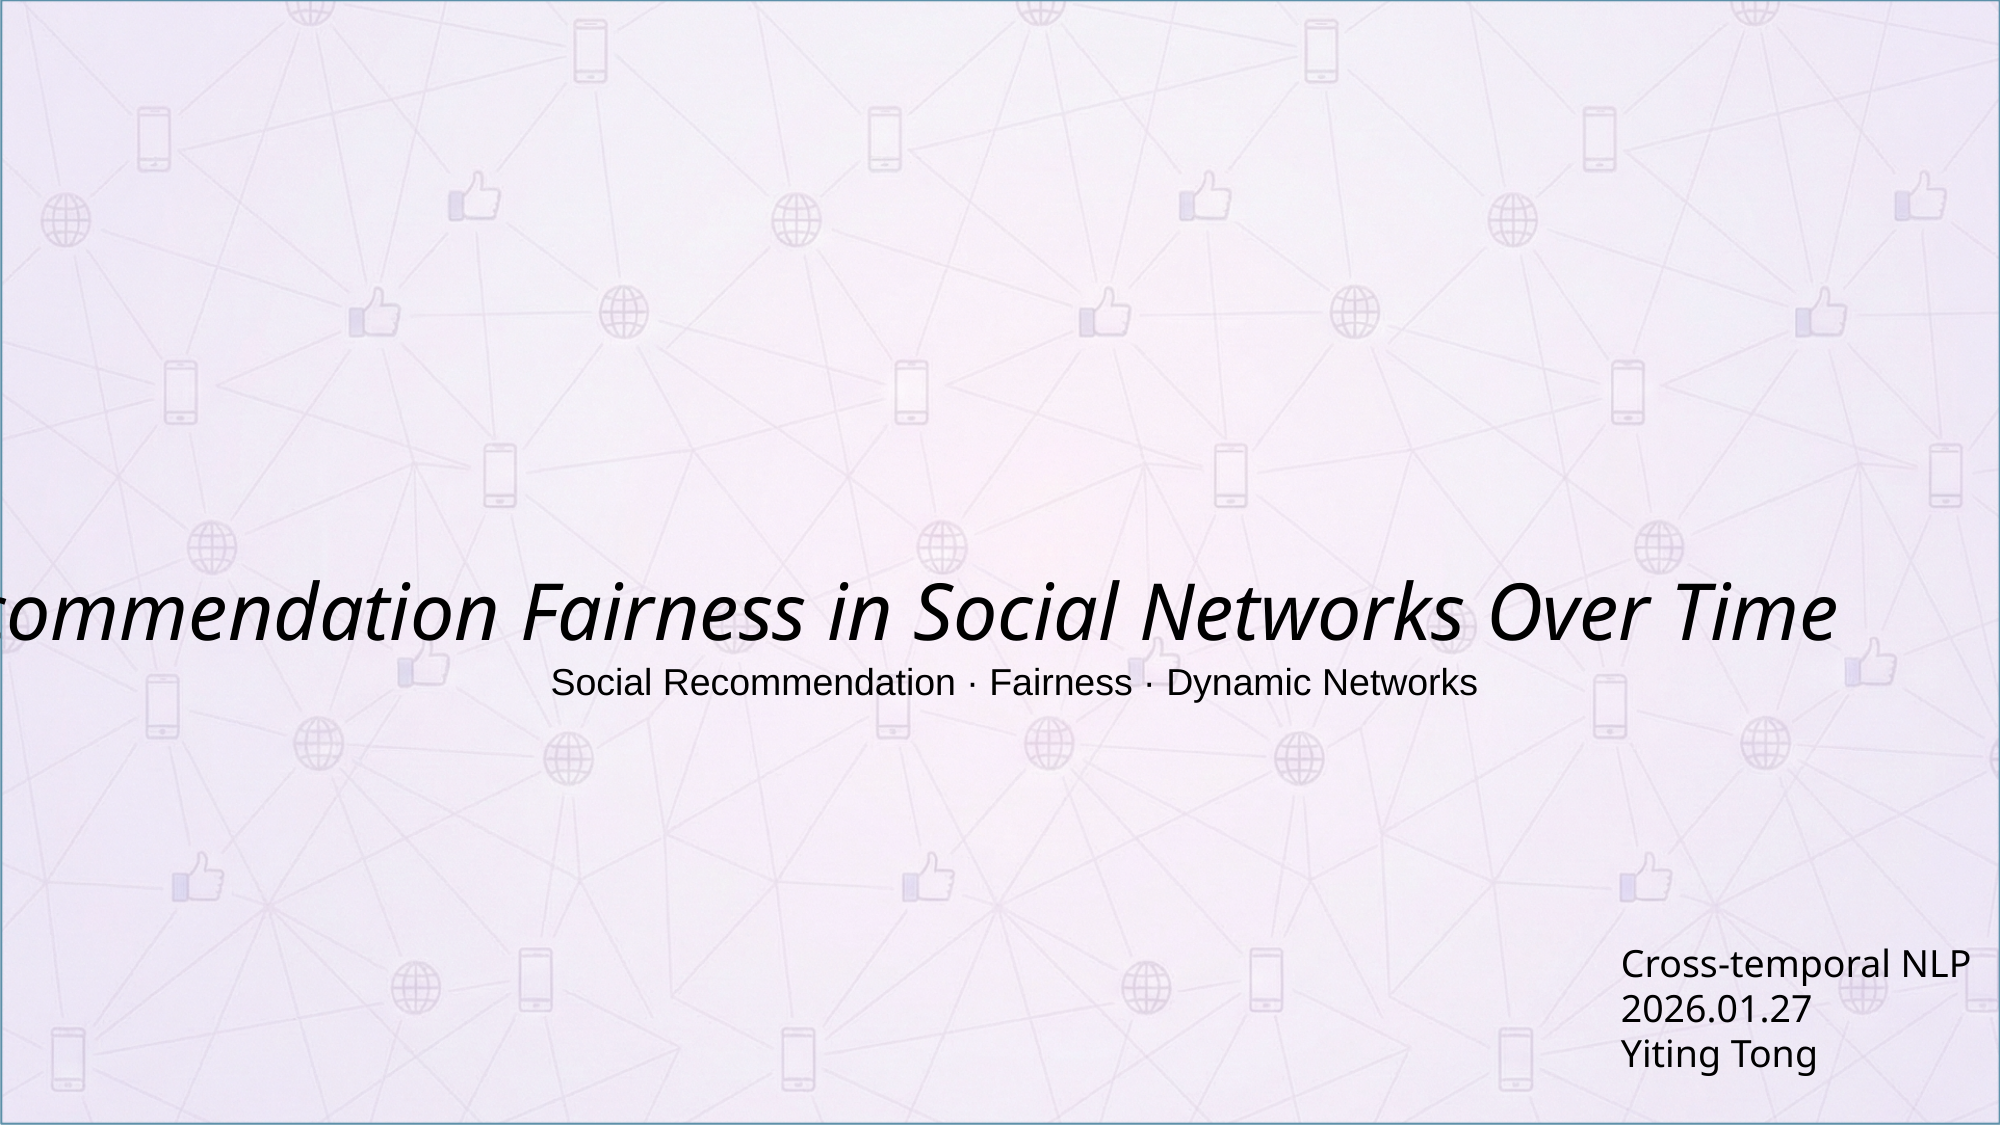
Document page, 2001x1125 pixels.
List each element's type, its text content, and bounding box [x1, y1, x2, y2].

text_box Social Recommendation · Fairness · Dynamic Networks [535, 650, 1494, 711]
title Recommendation Fairness in Social Networks Over Time [0, 482, 1855, 760]
text_box Cross-temporal NLP 2026.01.27 Yiting Tong [1606, 932, 1987, 1083]
